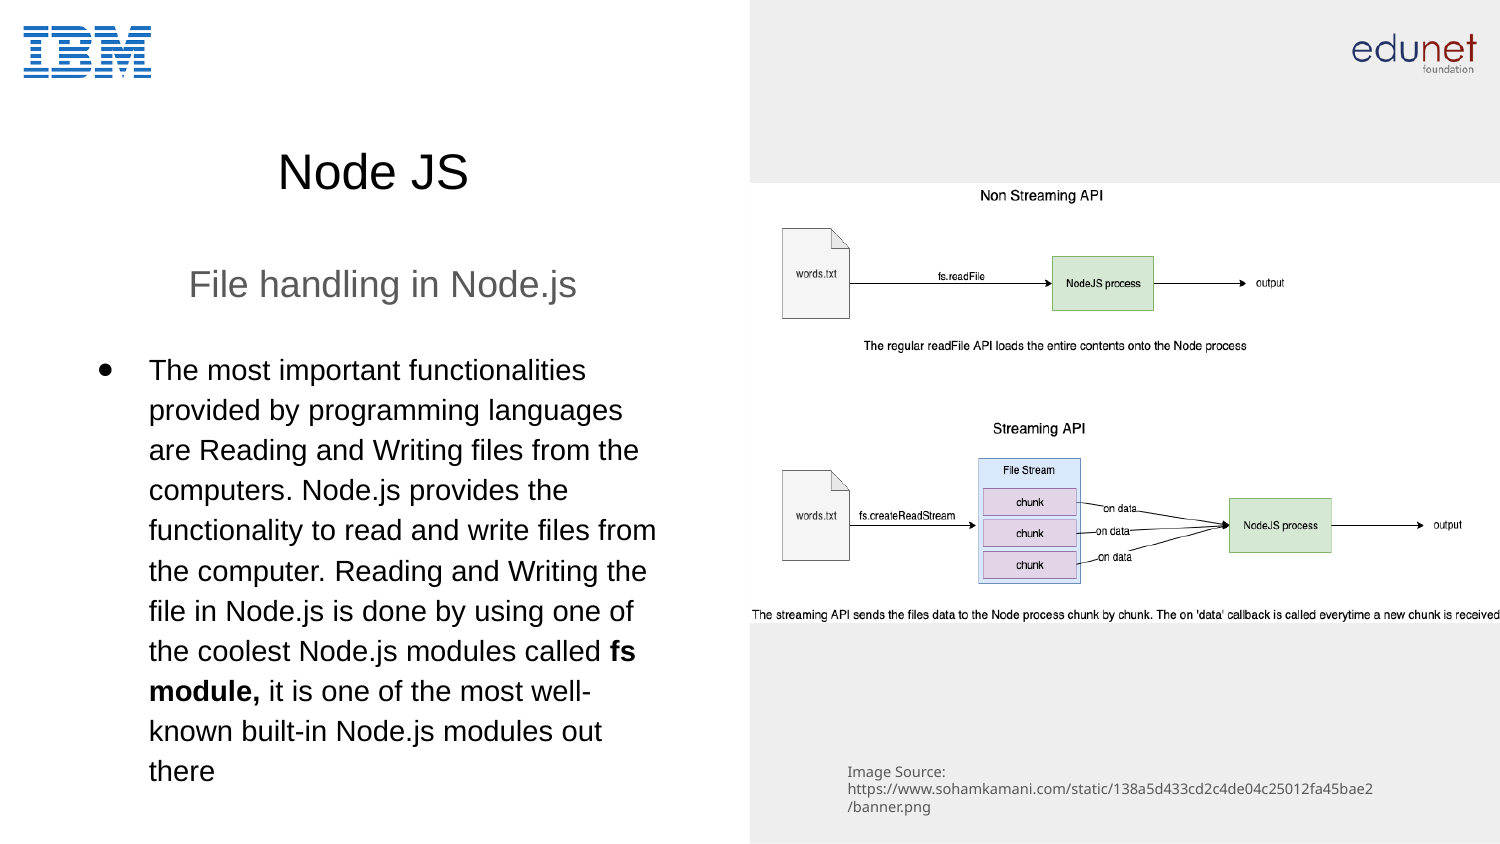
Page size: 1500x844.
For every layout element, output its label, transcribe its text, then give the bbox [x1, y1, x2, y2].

title Node JS [41, 117, 706, 223]
list Image Source: https://www.sohamkamani.com/static/138a5d433cd2c4de04c25012fa45bae2/banner.png [832, 747, 1390, 812]
picture [749, 182, 1500, 623]
list The most important functionalities provided by programming languages are Reading and Writing files from the computers. Node.js provides the functionality to read and write files from the computer. Reading and Writing the file in Node.js is done by using one of the coolest Node.js modules called fs module, it is one of the most well-known built-in Node.js modules out there [58, 422, 689, 711]
subtitle File handling in Node.js [41, 229, 706, 335]
picture [1350, 26, 1480, 78]
picture [0, 0, 559, 78]
